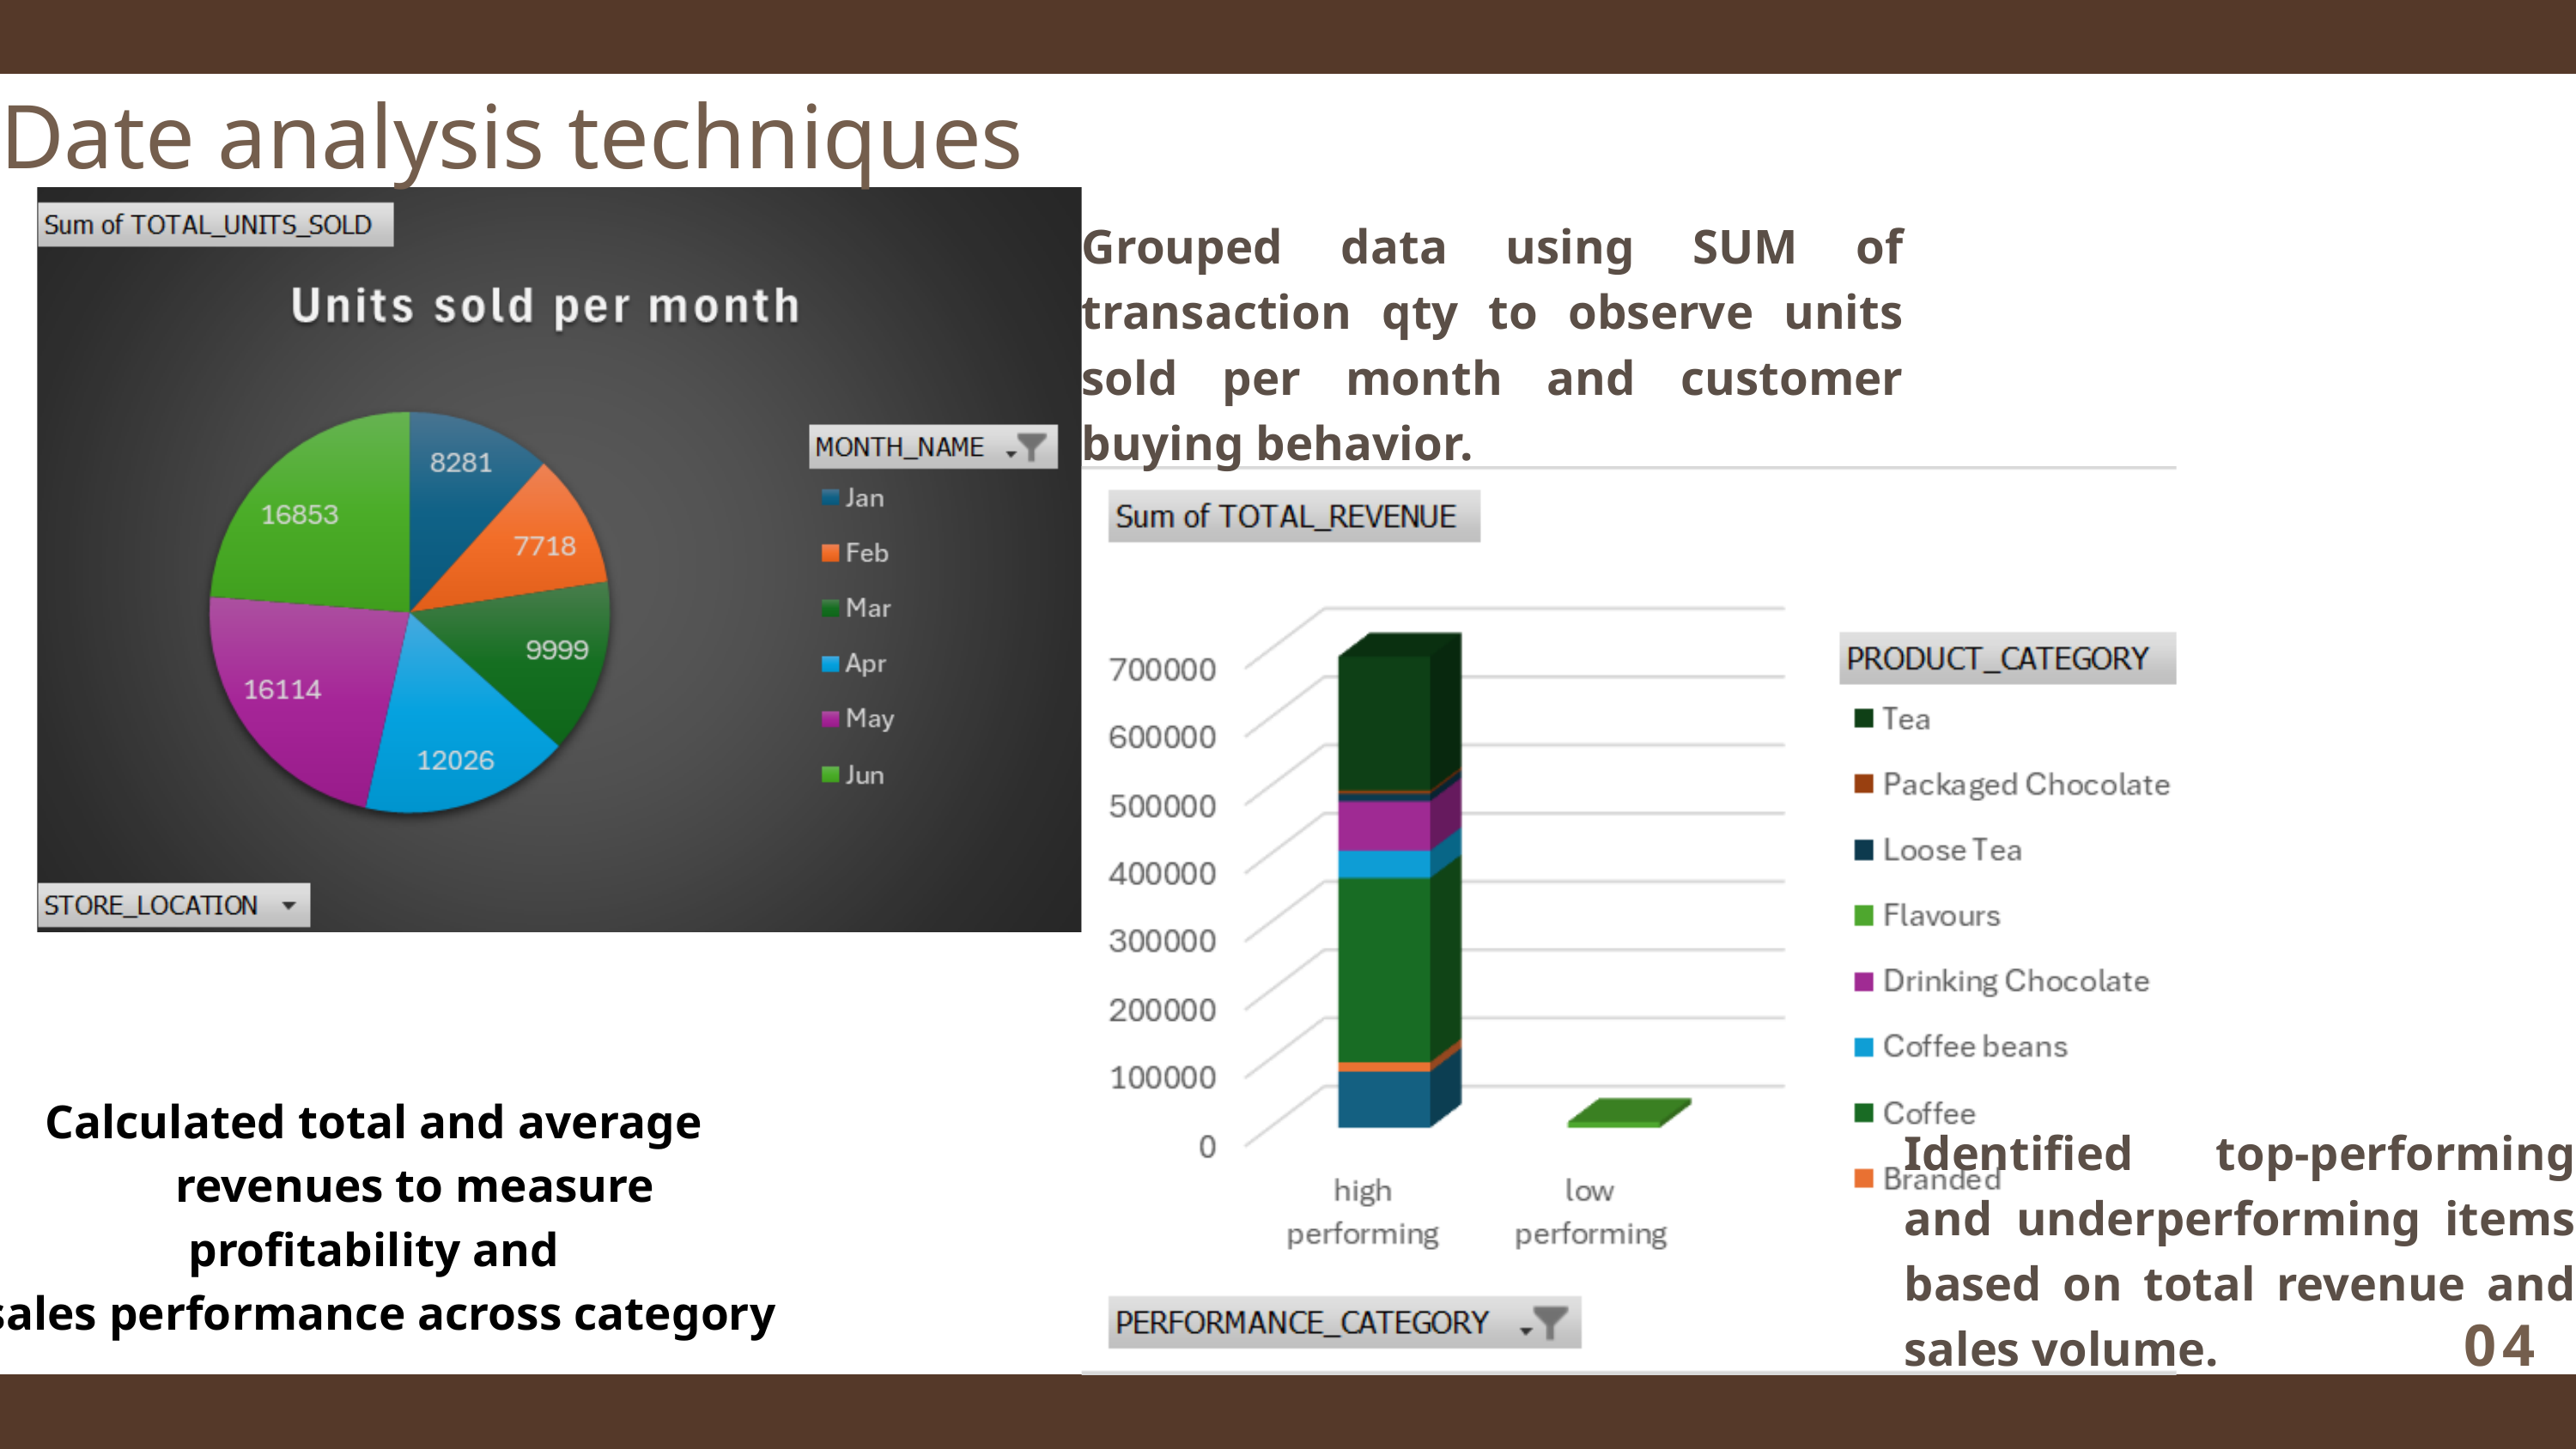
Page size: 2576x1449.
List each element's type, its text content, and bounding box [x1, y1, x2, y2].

text_box Identified top-performing and underperforming items based on total revenue and sales volume. [1904, 1115, 2576, 1373]
text_box [1081, 466, 2177, 1372]
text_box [0, 1374, 2576, 1449]
text_box [37, 187, 1082, 932]
text_box Grouped data using SUM of transaction qty to observe units sold per month and customer buying behavior. [1081, 207, 1905, 470]
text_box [0, 0, 2576, 75]
text_box Date analysis techniques [0, 84, 1368, 187]
text_box Calculated total and average revenues to measure profitability and sales performance across category [0, 1083, 781, 1340]
